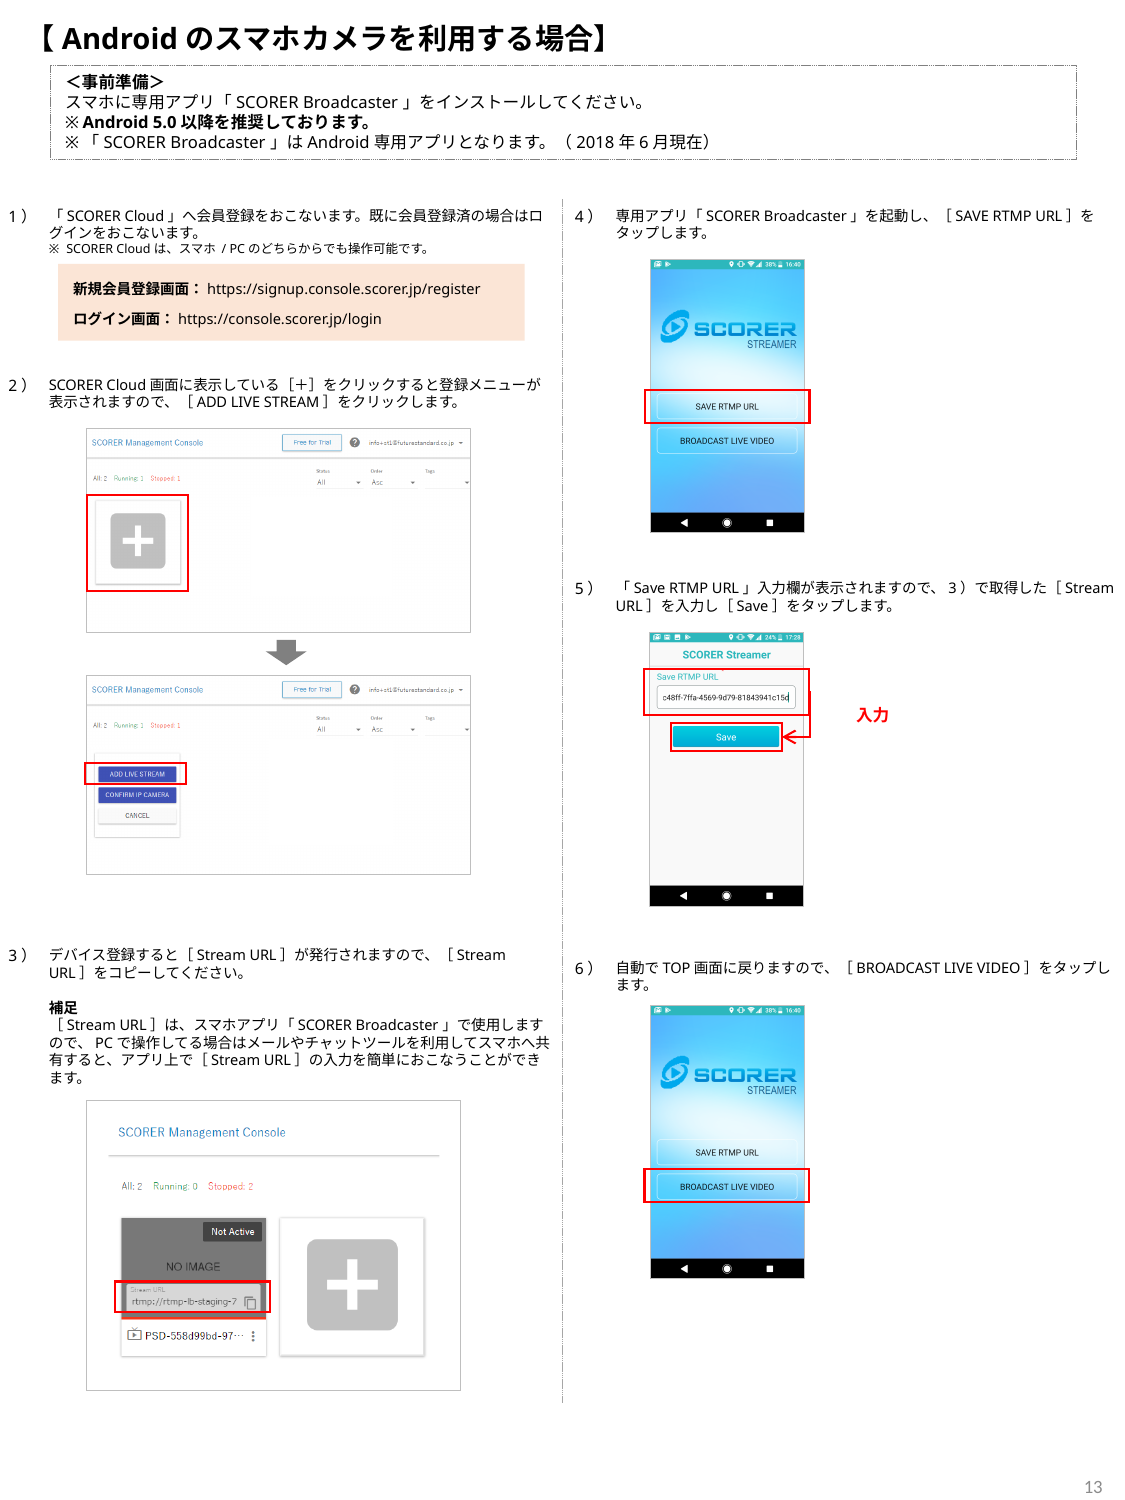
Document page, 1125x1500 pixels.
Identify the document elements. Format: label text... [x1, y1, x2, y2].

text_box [574, 951, 1118, 1005]
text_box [8, 199, 551, 341]
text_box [86, 1102, 461, 1391]
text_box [574, 199, 1118, 253]
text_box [644, 259, 810, 533]
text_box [644, 1005, 810, 1279]
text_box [8, 938, 551, 1102]
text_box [574, 571, 1118, 625]
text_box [85, 428, 471, 875]
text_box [8, 368, 551, 421]
text_box 【Androidのスマホカメラを利用する場合】 [10, 12, 1108, 63]
slide_number 13 [864, 1470, 1118, 1500]
text_box ＜事前準備＞ スマホに専用アプリ「SCORER Broadcaster」をインストールしてください。 Android 5.0以降を推奨しております。 「SCORER Broadcaster」はAndroid専用アプリとなります。（2018年6月現在） [50, 64, 1077, 160]
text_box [644, 632, 900, 906]
